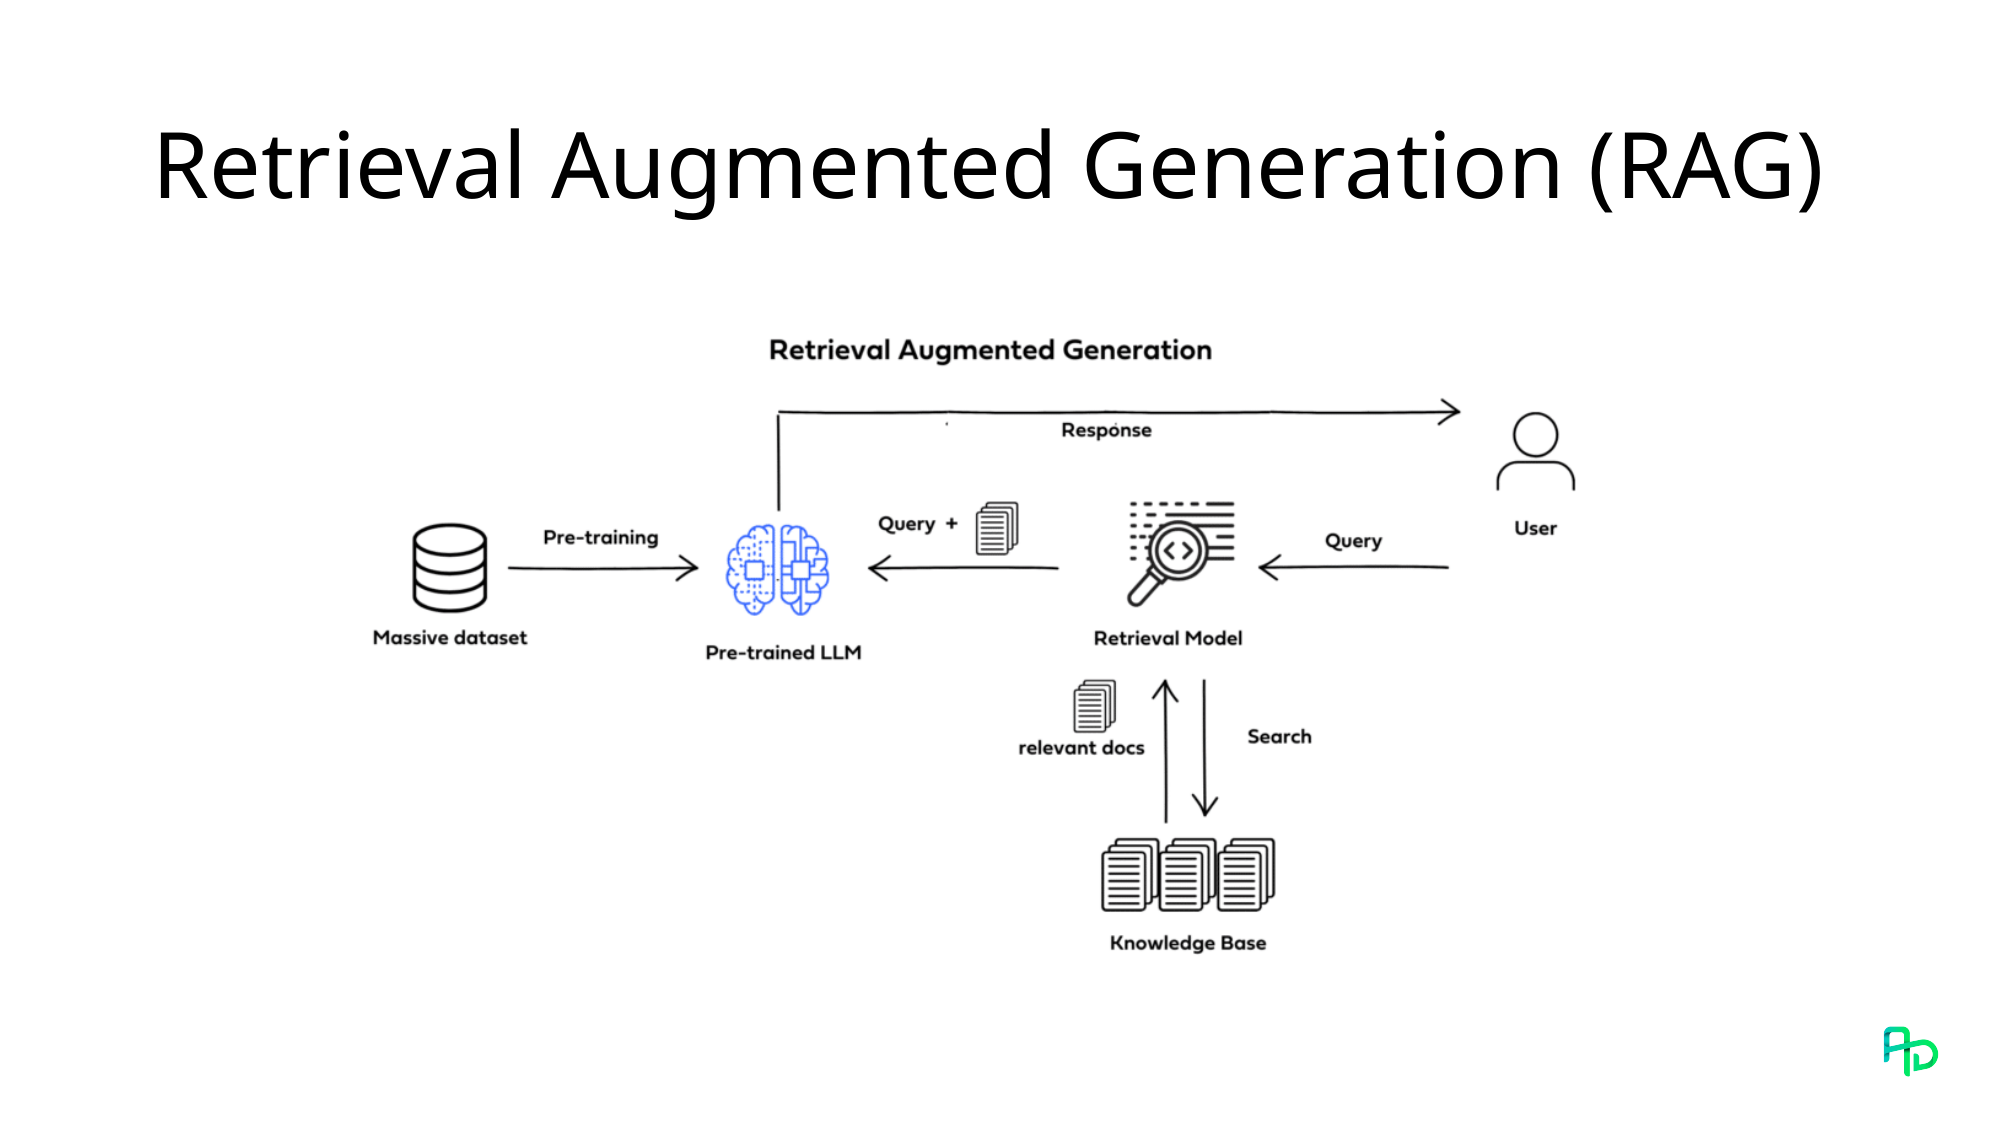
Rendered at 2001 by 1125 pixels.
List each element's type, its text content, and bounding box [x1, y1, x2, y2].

title Retrieval Augmented Generation (RAG) [137, 59, 1863, 278]
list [362, 299, 1638, 1014]
picture [1875, 1015, 1947, 1088]
